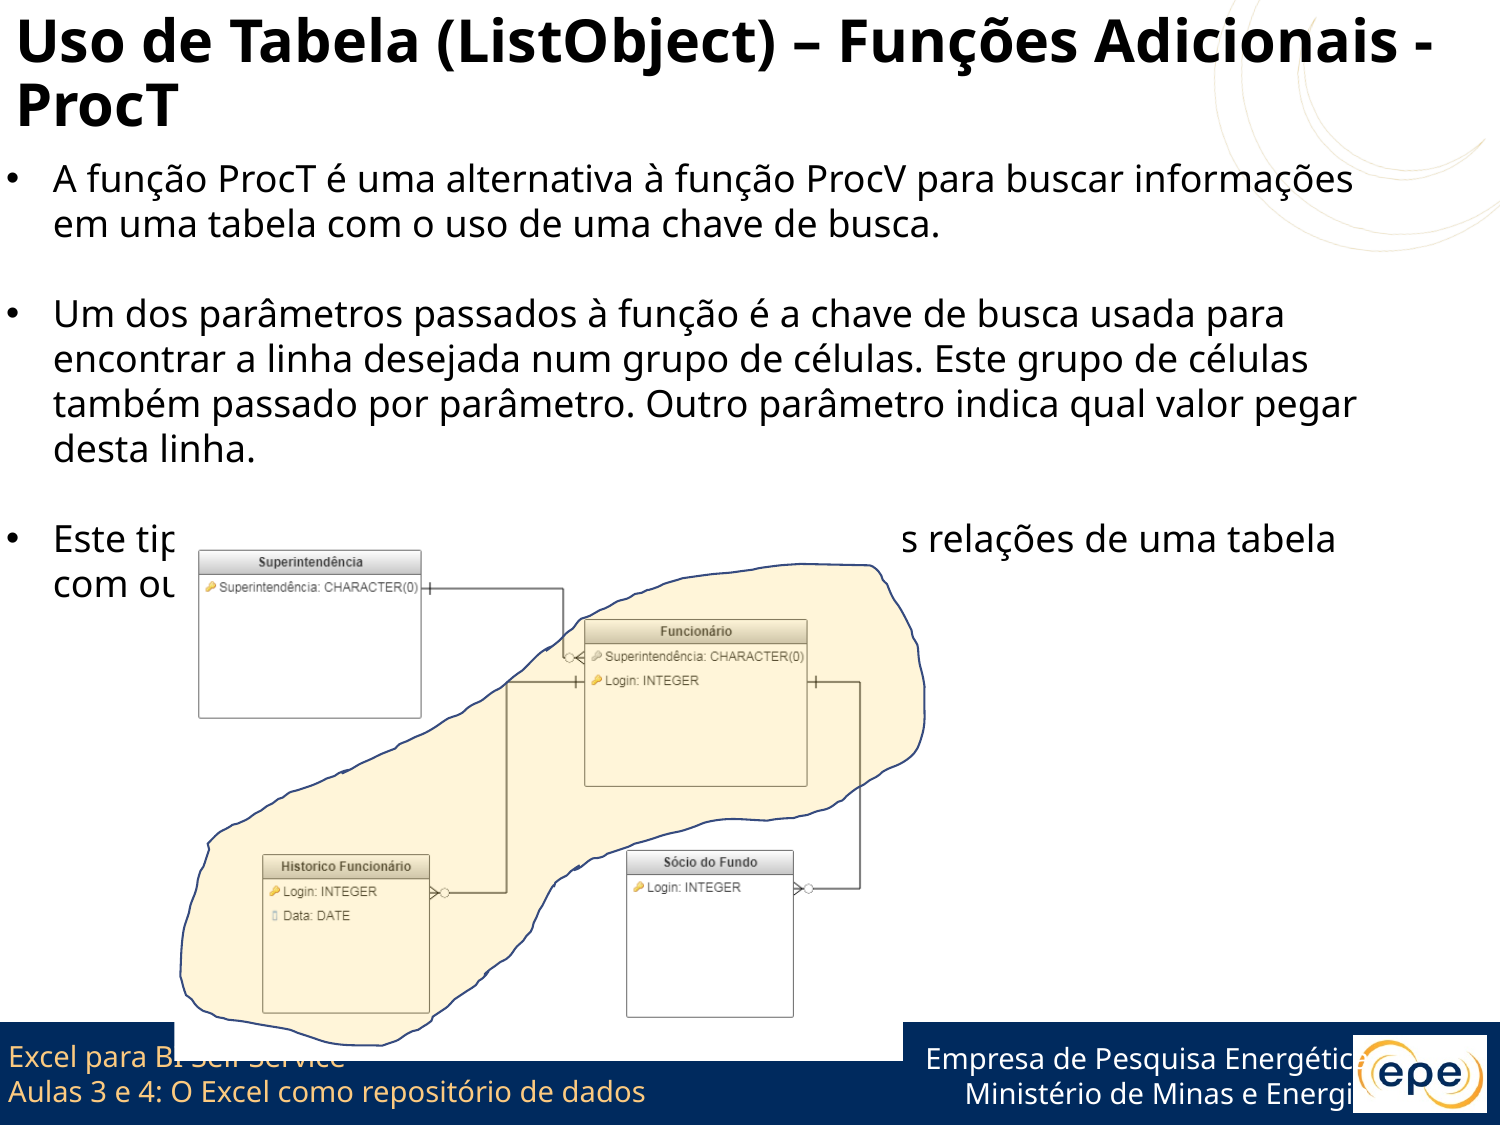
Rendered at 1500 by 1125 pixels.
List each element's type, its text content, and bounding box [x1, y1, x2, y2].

picture [174, 523, 903, 1061]
text_box A função ProcT é uma alternativa à função ProcV para buscar informações em uma tabela com o uso de uma chave de busca. Um dos parâmetros passados à função é a chave de busca usada para encontrar a linha desejada num grupo de células. Este grupo de células também passado por parâmetro. Outro parâmetro indica qual valor pegar desta linha. Este tipo de função é muito usado quando temos relações de uma tabela com outra [0, 147, 1381, 1125]
picture [1381, 1035, 1487, 1113]
text_box [903, 611, 926, 764]
title Uso de Tabela (ListObject) – Funções Adicionais - ProcT [0, 3, 1459, 148]
